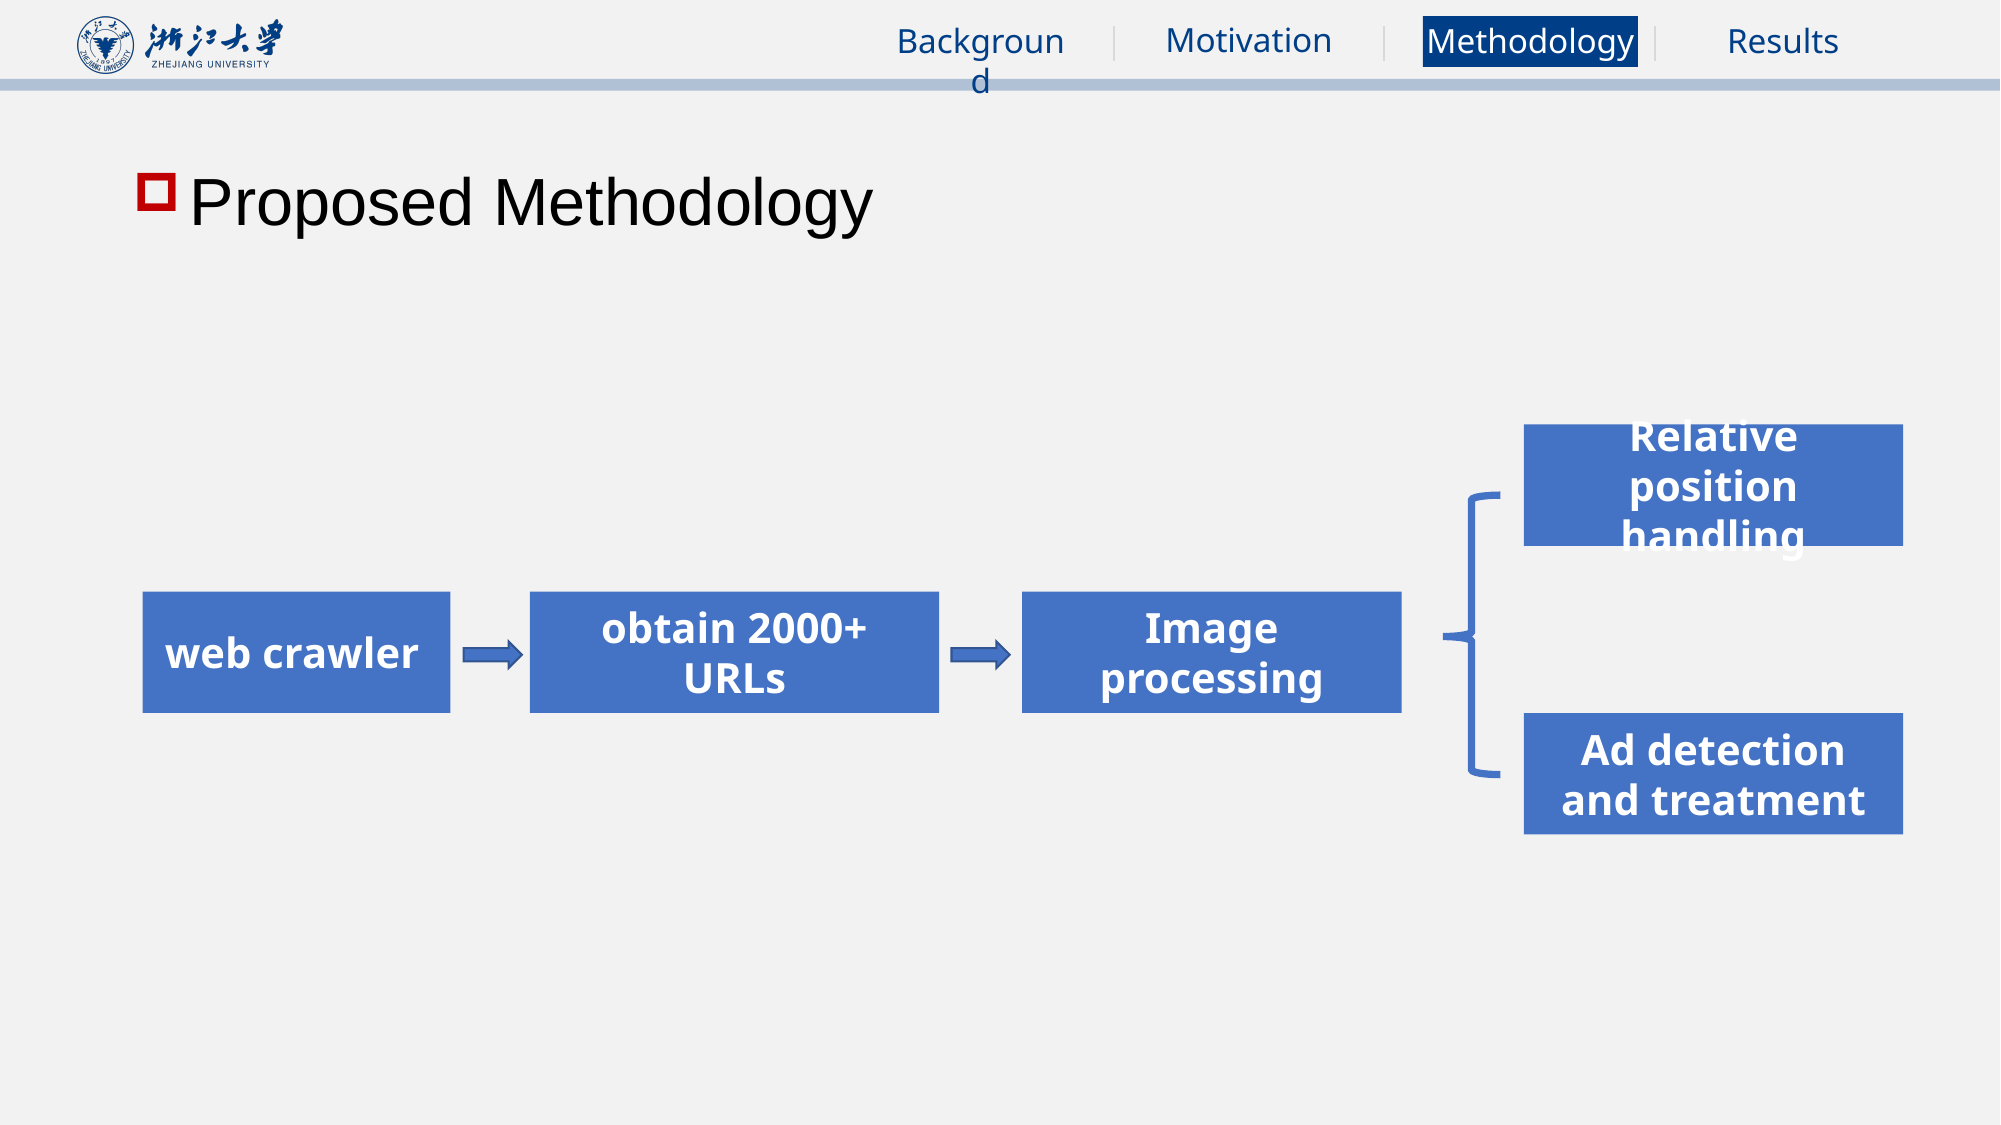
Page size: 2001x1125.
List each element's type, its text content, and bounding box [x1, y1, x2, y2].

text_box obtain 2000+ URLs [529, 591, 940, 714]
text_box [988, 78, 2000, 92]
text_box [975, 78, 985, 91]
text_box [950, 638, 1012, 671]
text_box [462, 638, 524, 671]
text_box [1442, 494, 1501, 776]
text_box web crawler [142, 591, 451, 714]
text_box [0, 78, 974, 92]
text_box Proposed Methodology [116, 151, 1338, 246]
picture [77, 16, 283, 74]
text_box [875, 11, 1877, 68]
text_box Image processing [1021, 591, 1403, 714]
text_box Relative position handling [1523, 423, 1904, 547]
text_box Ad detection and treatment [1523, 712, 1904, 835]
